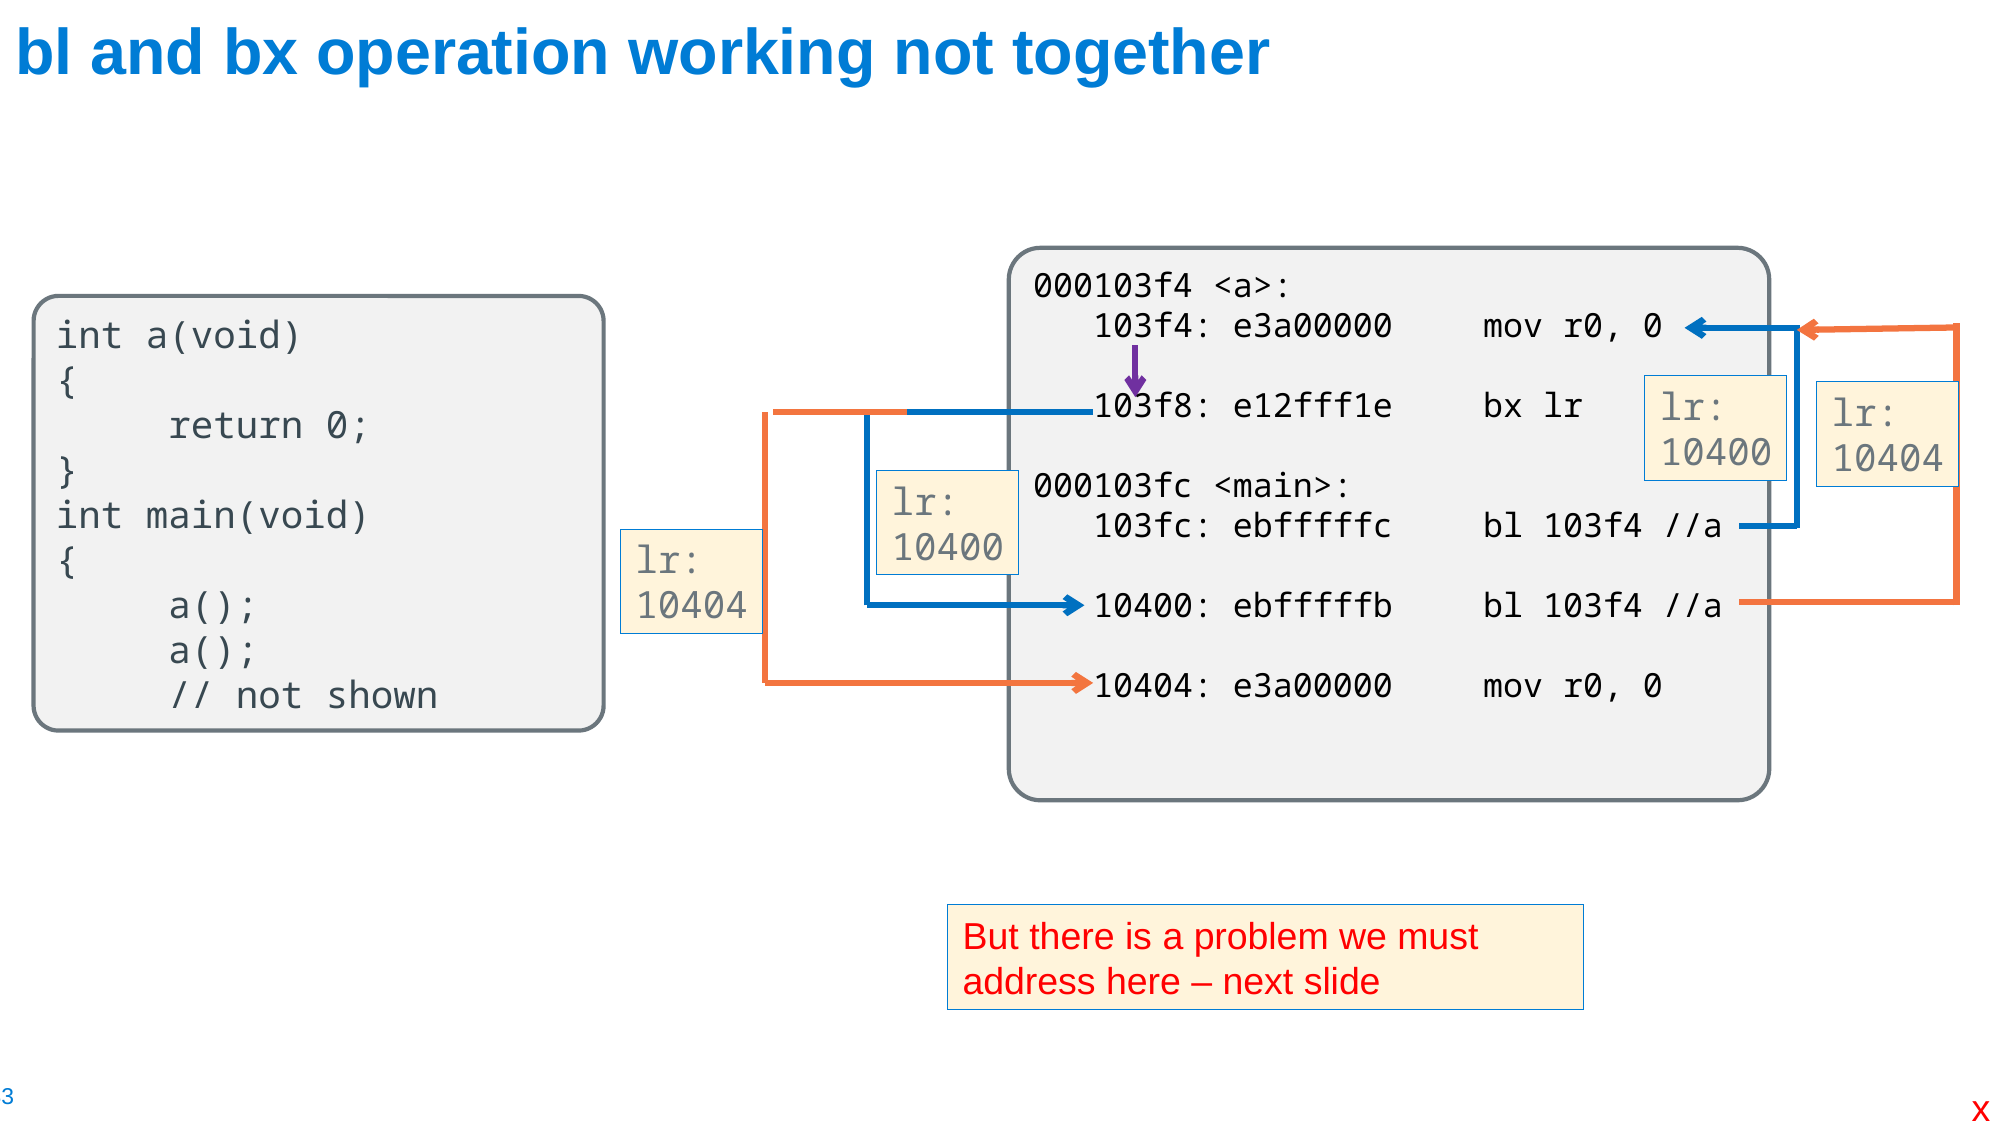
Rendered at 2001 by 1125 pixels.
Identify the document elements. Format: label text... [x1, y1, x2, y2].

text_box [1648, 324, 1739, 529]
text_box But there is a problem we must address here – next slide [947, 904, 1584, 1010]
text_box 000103f4 <a>: 103f4: e3a00000 mov r0, 0 103f8: e12fff1e bx lr 000103fc <main>: 103fc: ebfffffc bl 103f4 //a 10400: ebfffffb bl 103f4 //a 10404: e3a00000 mov r0, 0 [1008, 247, 1770, 801]
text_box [624, 412, 1094, 683]
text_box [1739, 323, 1957, 606]
text_box int a(void) { return 0; } int main(void) { a(); a(); // not shown [33, 295, 604, 731]
text_box x [1956, 1076, 2000, 1125]
title bl and bx operation working not together [0, 0, 1324, 96]
